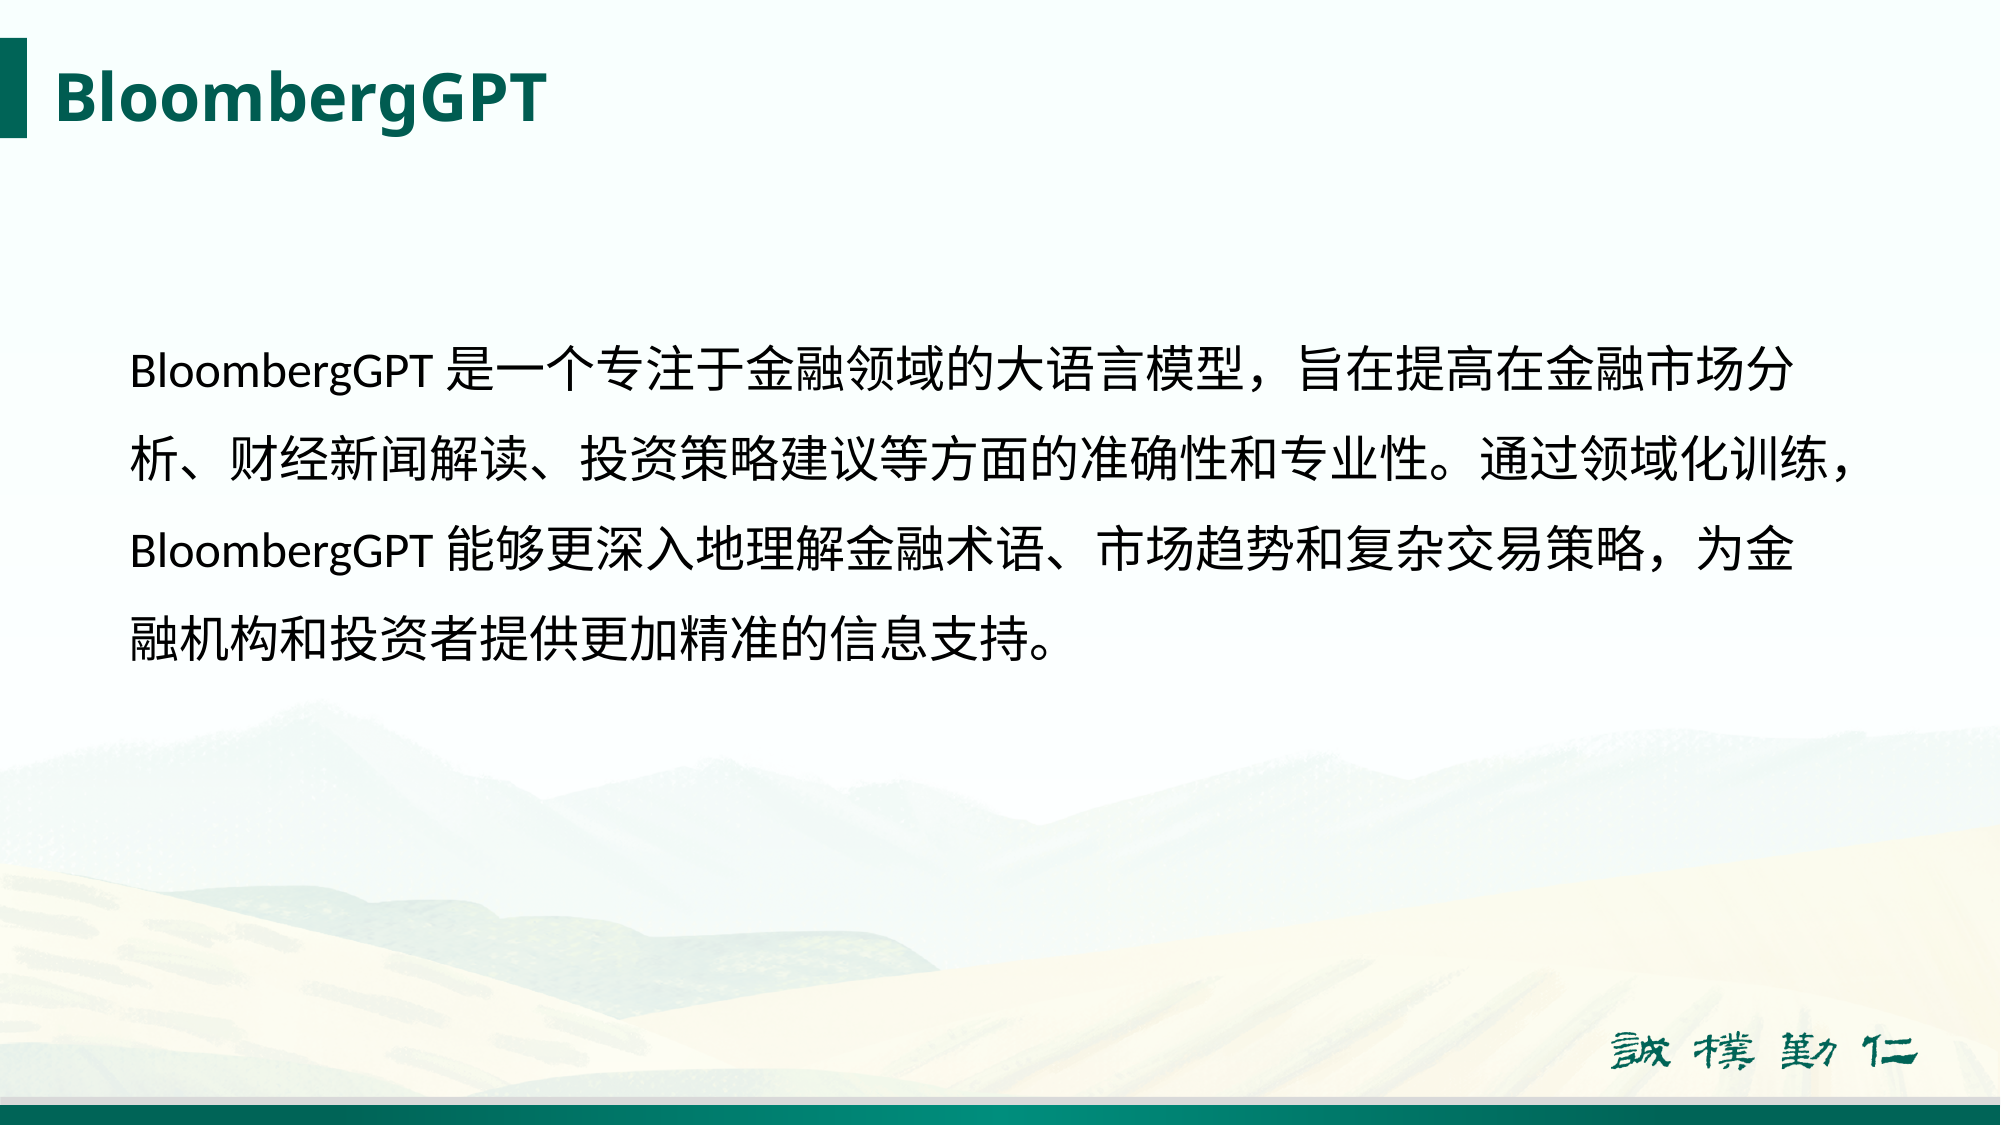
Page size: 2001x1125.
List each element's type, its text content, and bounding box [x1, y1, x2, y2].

picture [1611, 1017, 1918, 1084]
title BloombergGPT [38, 55, 579, 144]
text_box BloombergGPT是一个专注于金融领域的大语言模型，旨在提高在金融市场分析、财经新闻解读、投资策略建议等方面的准确性和专业性。通过领域化训练，BloombergGPT能够更深入地理解金融术语、市场趋势和复杂交易策略，为金融机构和投资者提供更加精准的信息支持。 [82, 300, 1848, 765]
